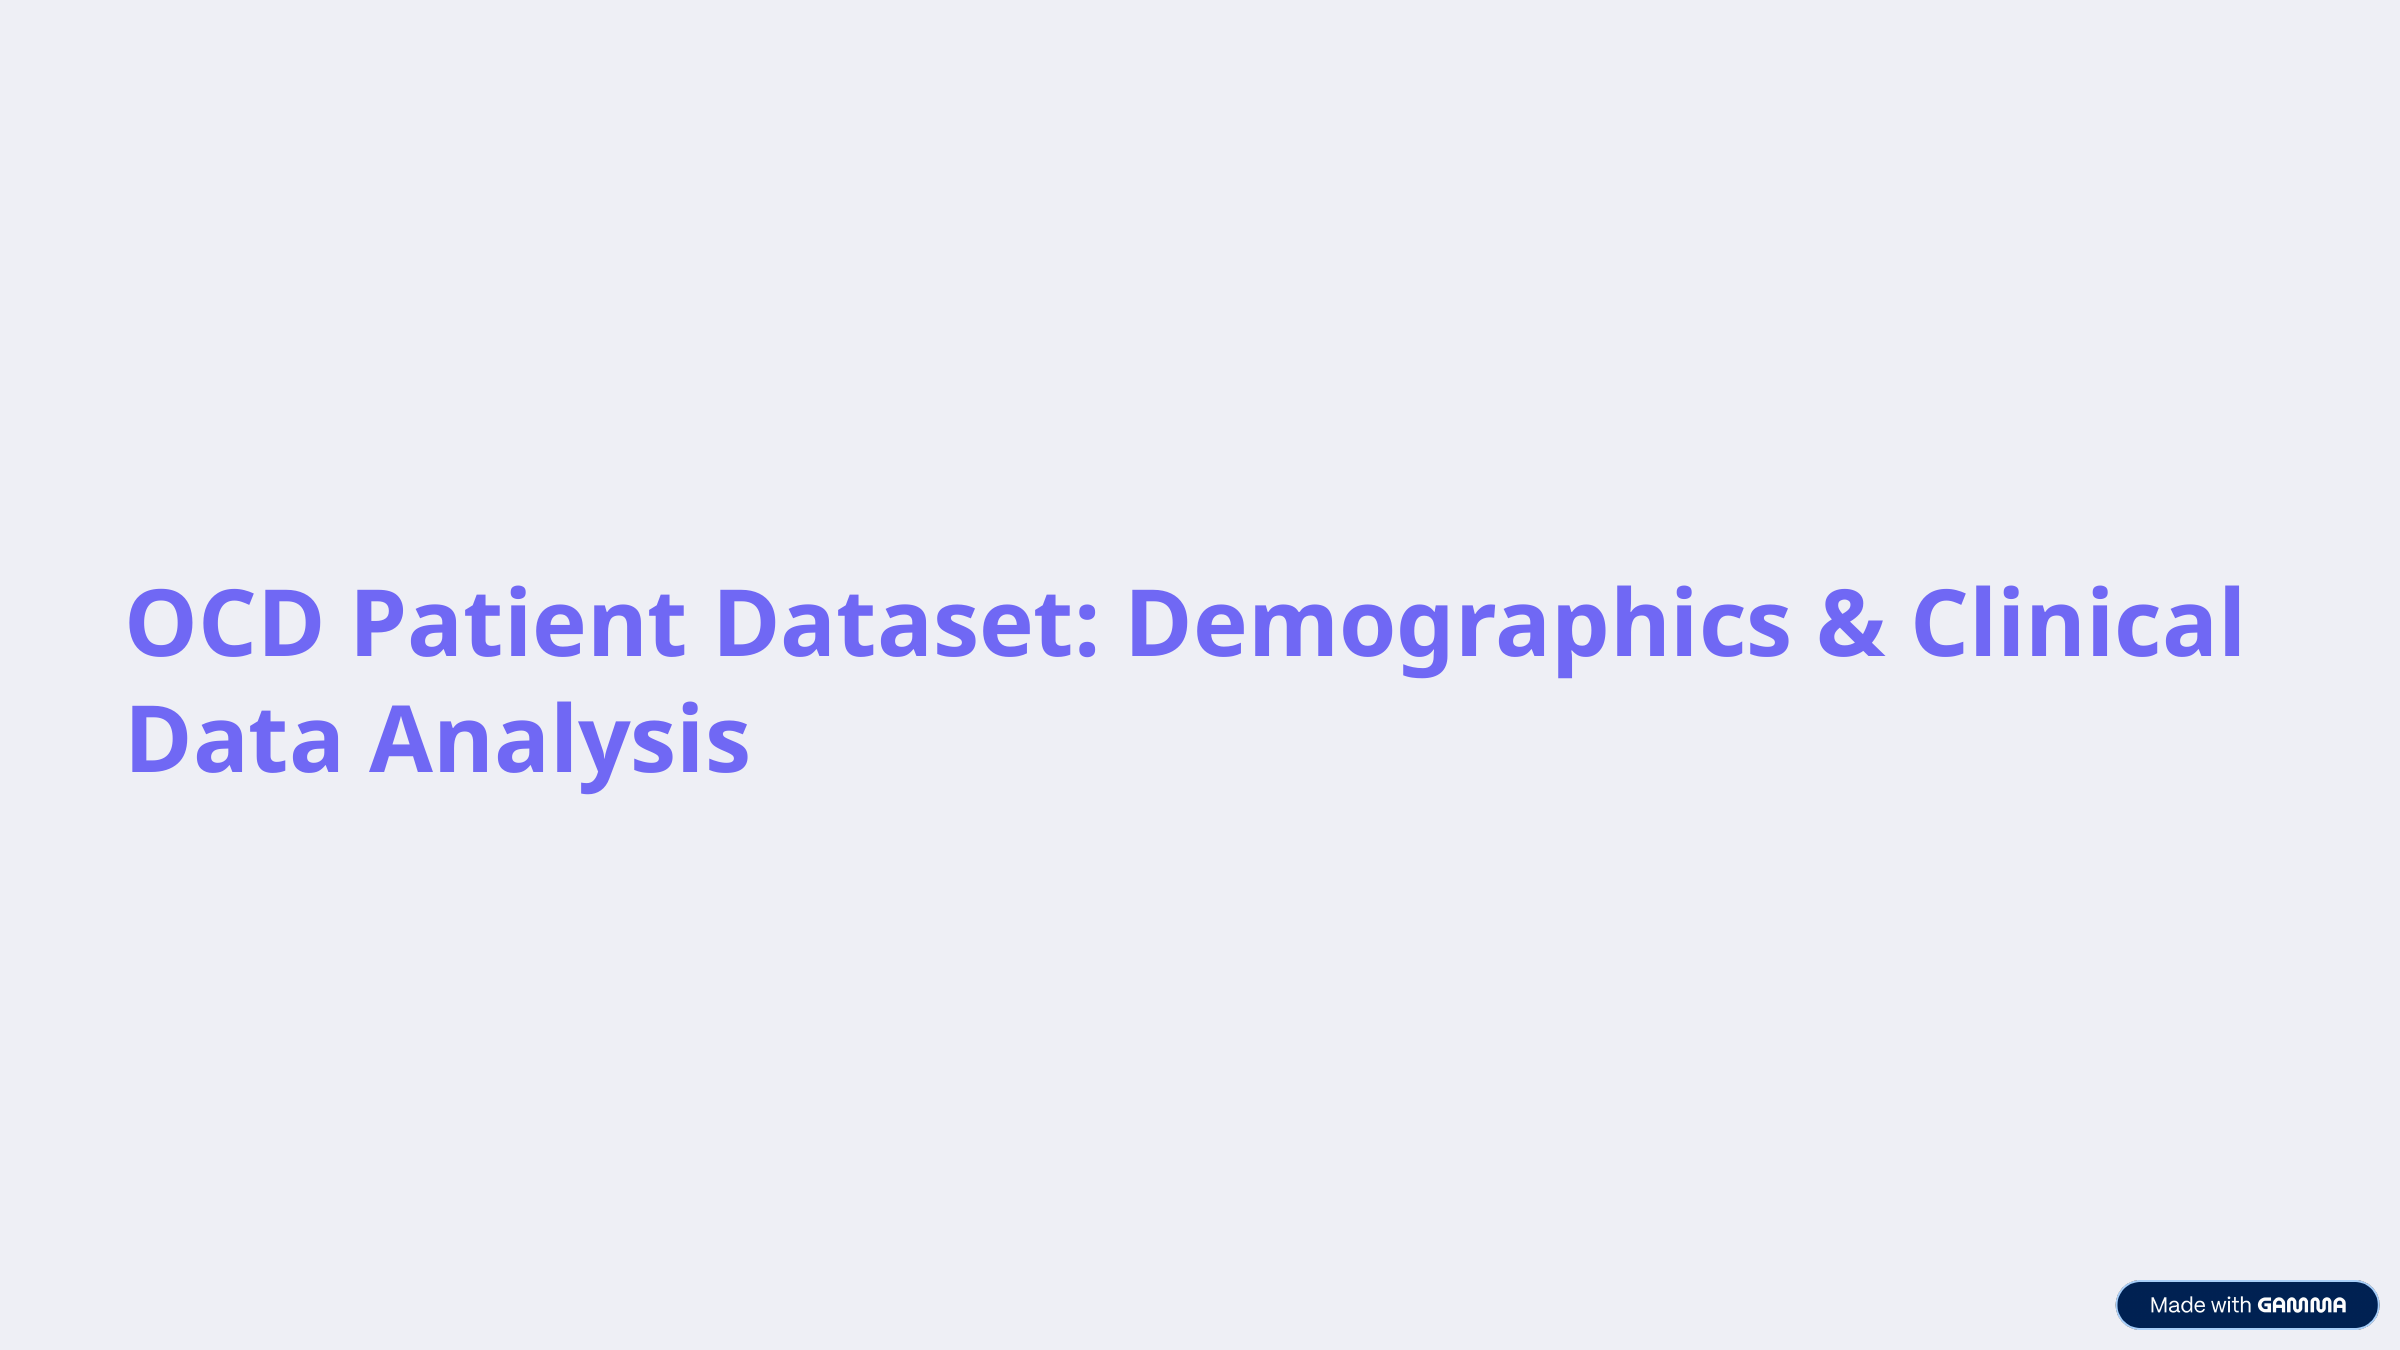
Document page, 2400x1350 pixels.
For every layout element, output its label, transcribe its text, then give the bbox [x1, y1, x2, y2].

text_box OCD Patient Dataset: Demographics & Clinical Data Analysis [124, 558, 2276, 792]
picture [2106, 1271, 2389, 1339]
